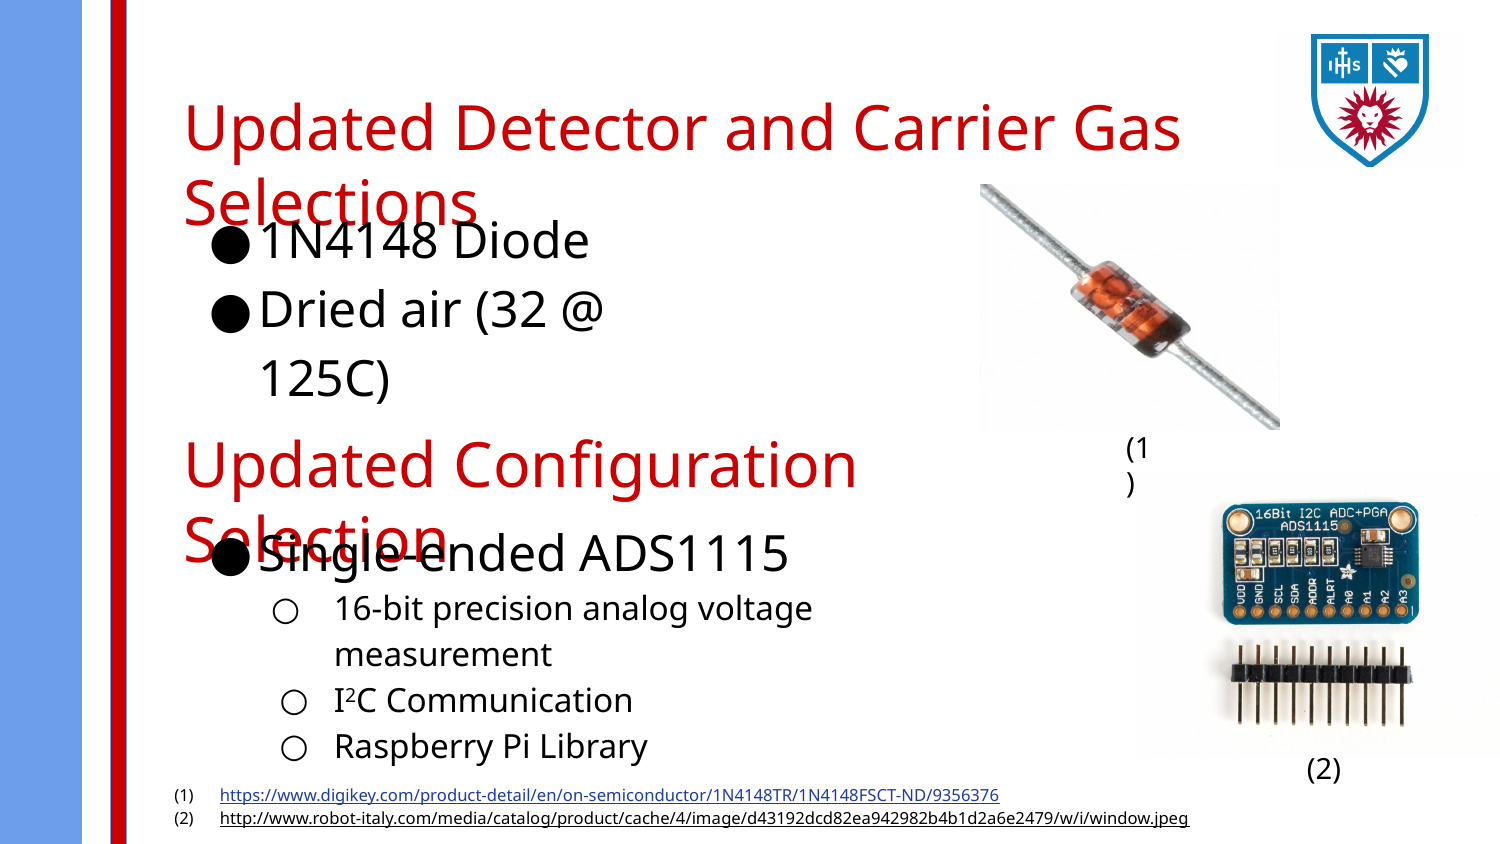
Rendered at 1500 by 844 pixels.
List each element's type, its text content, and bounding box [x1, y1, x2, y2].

title Updated Detector and Carrier Gas Selections [168, 72, 1235, 167]
picture [1275, 34, 1465, 167]
title Updated Configuration Selection [168, 410, 958, 497]
picture [1136, 473, 1500, 758]
text_box (2) [1291, 766, 1367, 776]
list Single-ended ADS1115 16-bit precision analog voltage measurement I2C Communication Raspberry Pi Library [168, 497, 1046, 767]
list 1N4148 Diode Dried air (32 @ 125C) [168, 184, 703, 410]
text_box https://www.digikey.com/product-detail/en/on-semiconductor/1N4148TR/1N4148FSCT-ND/9356376 http://www.robot-italy.com/media/catalog/product/cache/4/image/d43192dcd82ea942982b4b1d2a6e2479/w/i/window.jpeg [130, 749, 1500, 844]
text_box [980, 184, 1280, 455]
